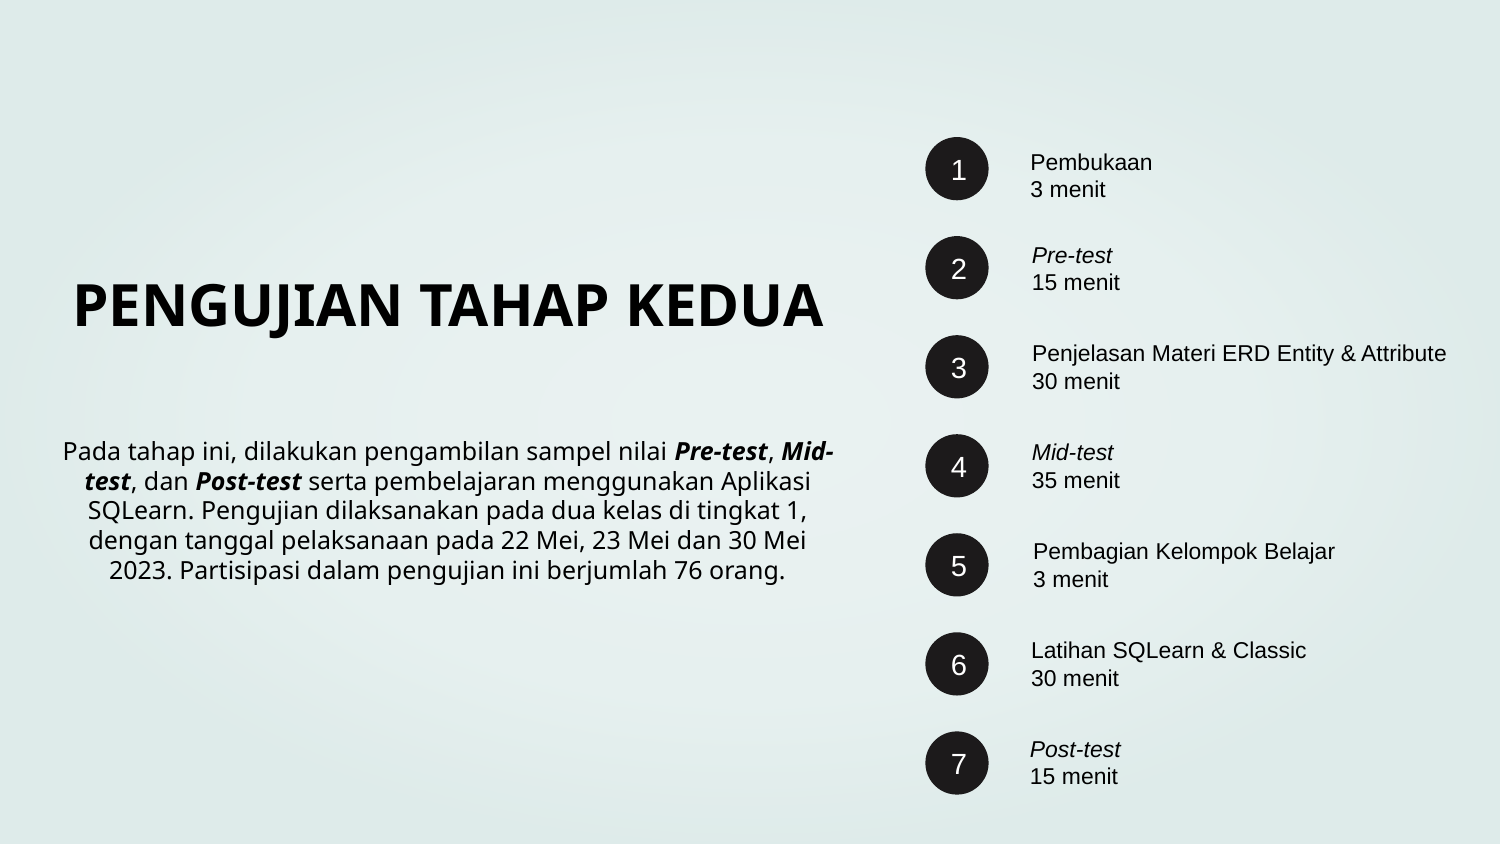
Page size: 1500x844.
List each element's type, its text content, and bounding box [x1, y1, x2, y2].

text_box 4 [925, 434, 989, 498]
text_box Mid-test 35 menit [1017, 430, 1136, 501]
text_box PENGUJIAN TAHAP KEDUA [49, 260, 847, 346]
text_box Pembukaan 3 menit [1015, 139, 1168, 210]
text_box Pre-test 15 menit [1017, 232, 1136, 303]
text_box Penjelasan Materi ERD Entity & Attribute 30 menit [1017, 331, 1463, 402]
text_box 7 [925, 731, 989, 795]
text_box 5 [925, 533, 989, 597]
text_box Latihan SQLearn & Classic 30 menit [1016, 628, 1322, 699]
text_box 6 [925, 632, 989, 696]
picture [0, 0, 1500, 844]
text_box Pembagian Kelompok Belajar 3 menit [1018, 529, 1351, 600]
text_box 1 [925, 137, 989, 201]
text_box Post-test 15 menit [1015, 726, 1136, 797]
text_box Pada tahap ini, dilakukan pengambilan sampel nilai Pre-test, Mid-test, dan Post-test serta pembelajaran menggunakan Aplikasi SQLearn. Pengujian dilaksanakan pada dua kelas di tingkat 1, dengan tanggal pelaksanaan pada 22 Mei, 23 Mei dan 30 Mei 2023. Partisipasi dalam pengujian ini berjumlah 76 orang.​​ [42, 427, 854, 593]
text_box 2 [925, 236, 989, 300]
text_box 3 [925, 335, 989, 399]
